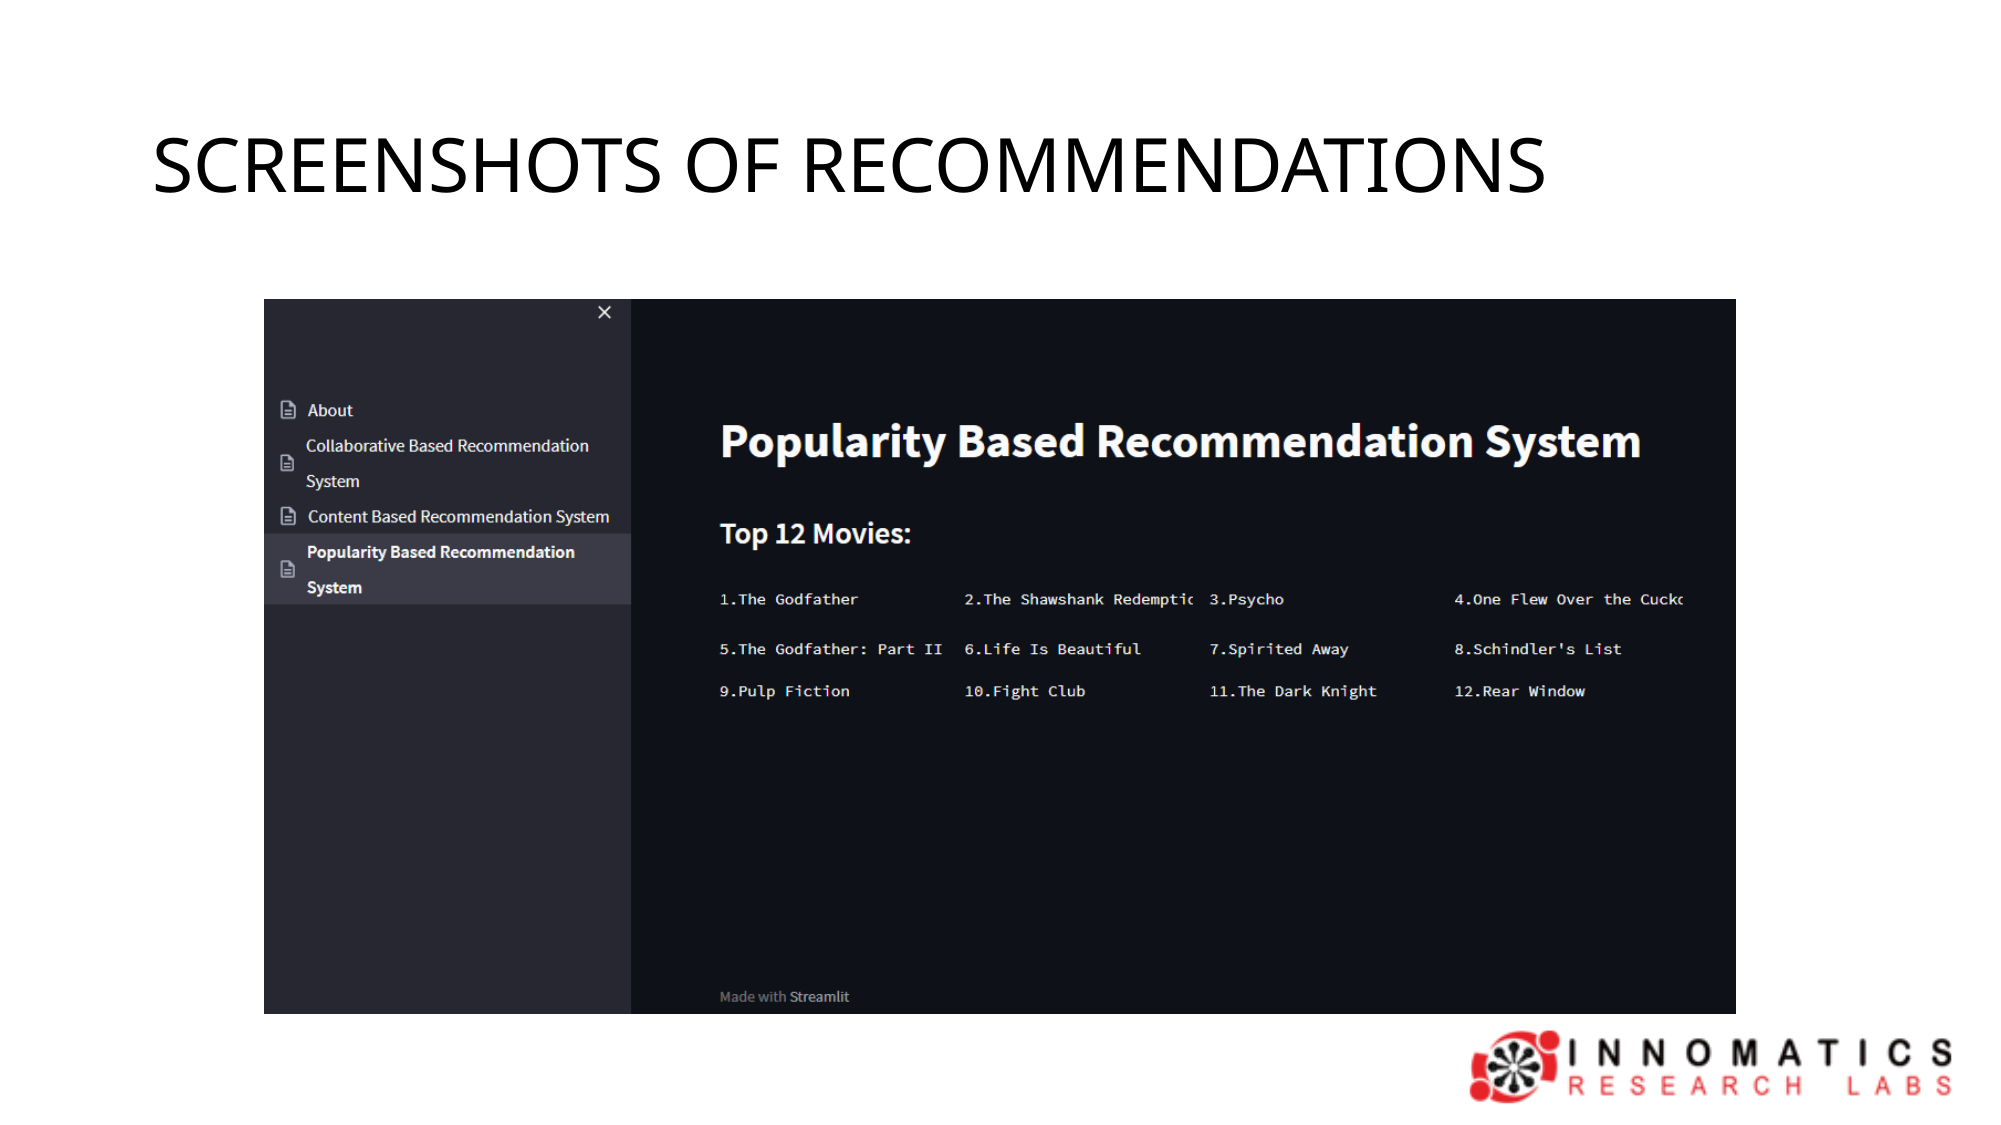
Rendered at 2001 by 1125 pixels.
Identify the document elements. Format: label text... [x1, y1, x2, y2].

picture [1445, 1014, 1975, 1125]
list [264, 299, 1736, 1014]
title SCREENSHOTS OF RECOMMENDATIONS [137, 59, 1863, 278]
